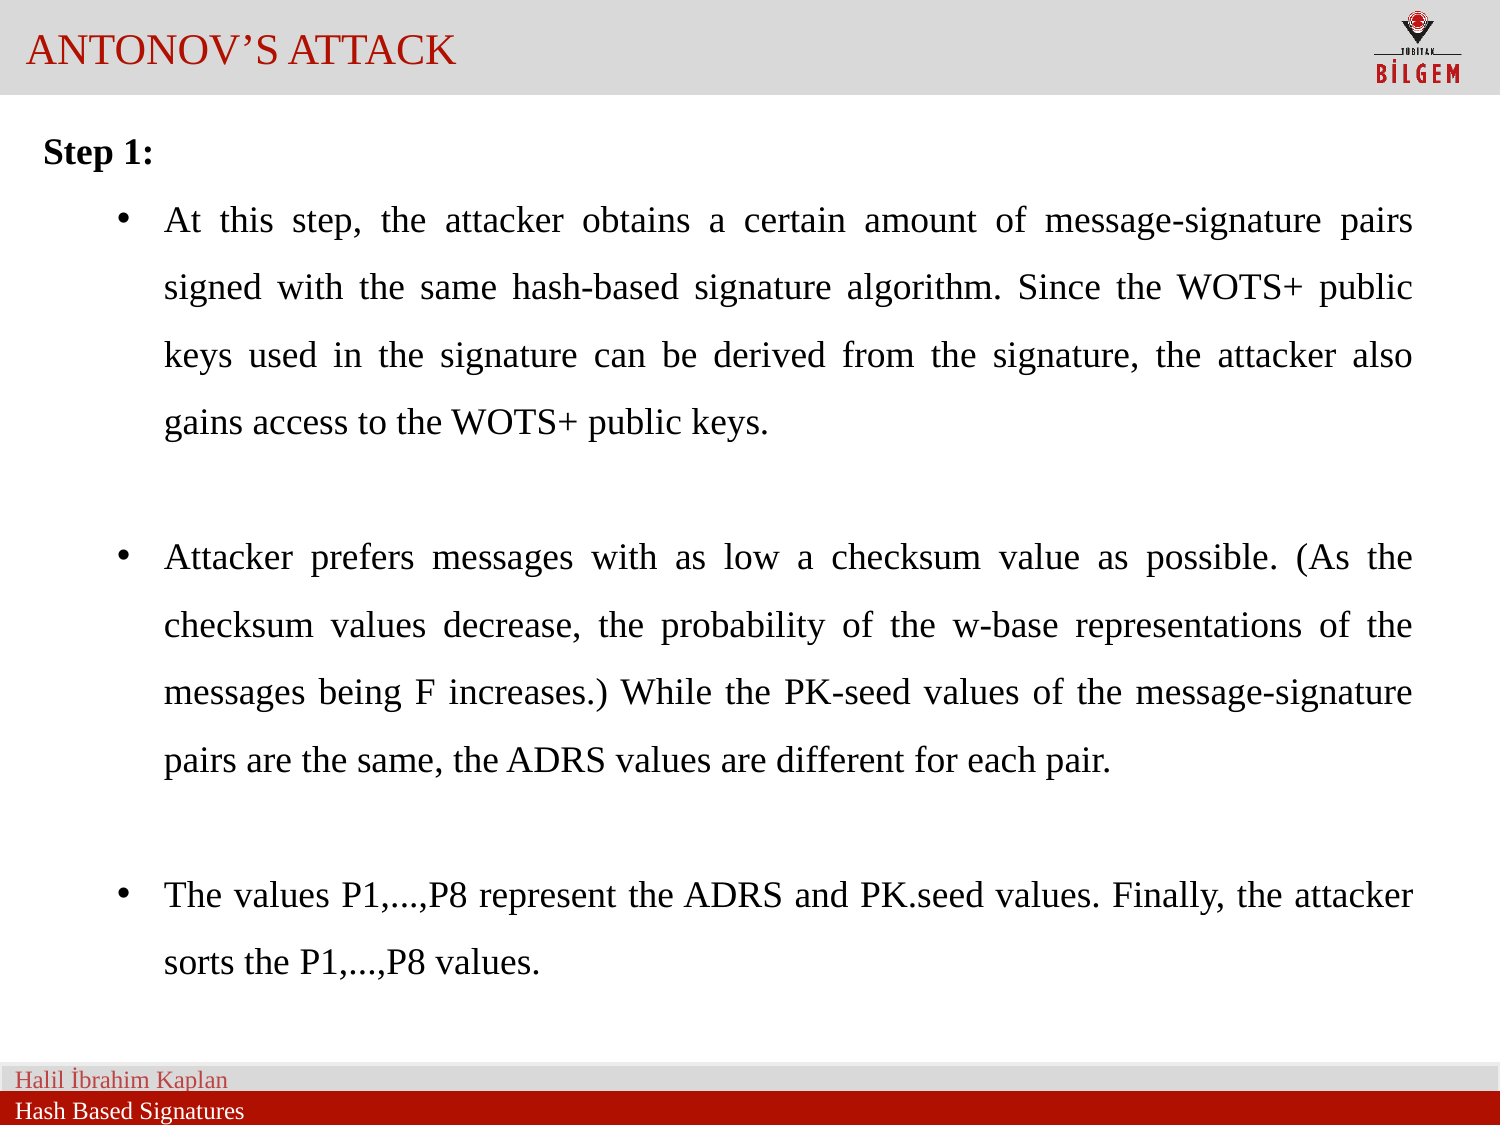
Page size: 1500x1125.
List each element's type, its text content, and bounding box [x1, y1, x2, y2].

text_box Step 1: At this step, the attacker obtains a certain amount of message-signature pairs signed with the same hash-based signature algorithm. Since the WOTS+ public keys used in the signature can be derived from the signature, the attacker also gains access to the WOTS+ public keys. Attacker prefers messages with as low a checksum value as possible. (As the checksum values decrease, the probability of the w-base representations of the messages being F increases.) While the PK-seed values of the message-signature pairs are the same, the ADRS values are different for each pair. The values P1,...,P8 represent the ADRS and PK.seed values. Finally, the attacker sorts the P1,...,P8 values. [28, 107, 1430, 990]
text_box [0, 0, 1500, 98]
text_box Halil İbrahim Kaplan [0, 1062, 1500, 1091]
text_box Hash Based Signatures [0, 1091, 1500, 1125]
